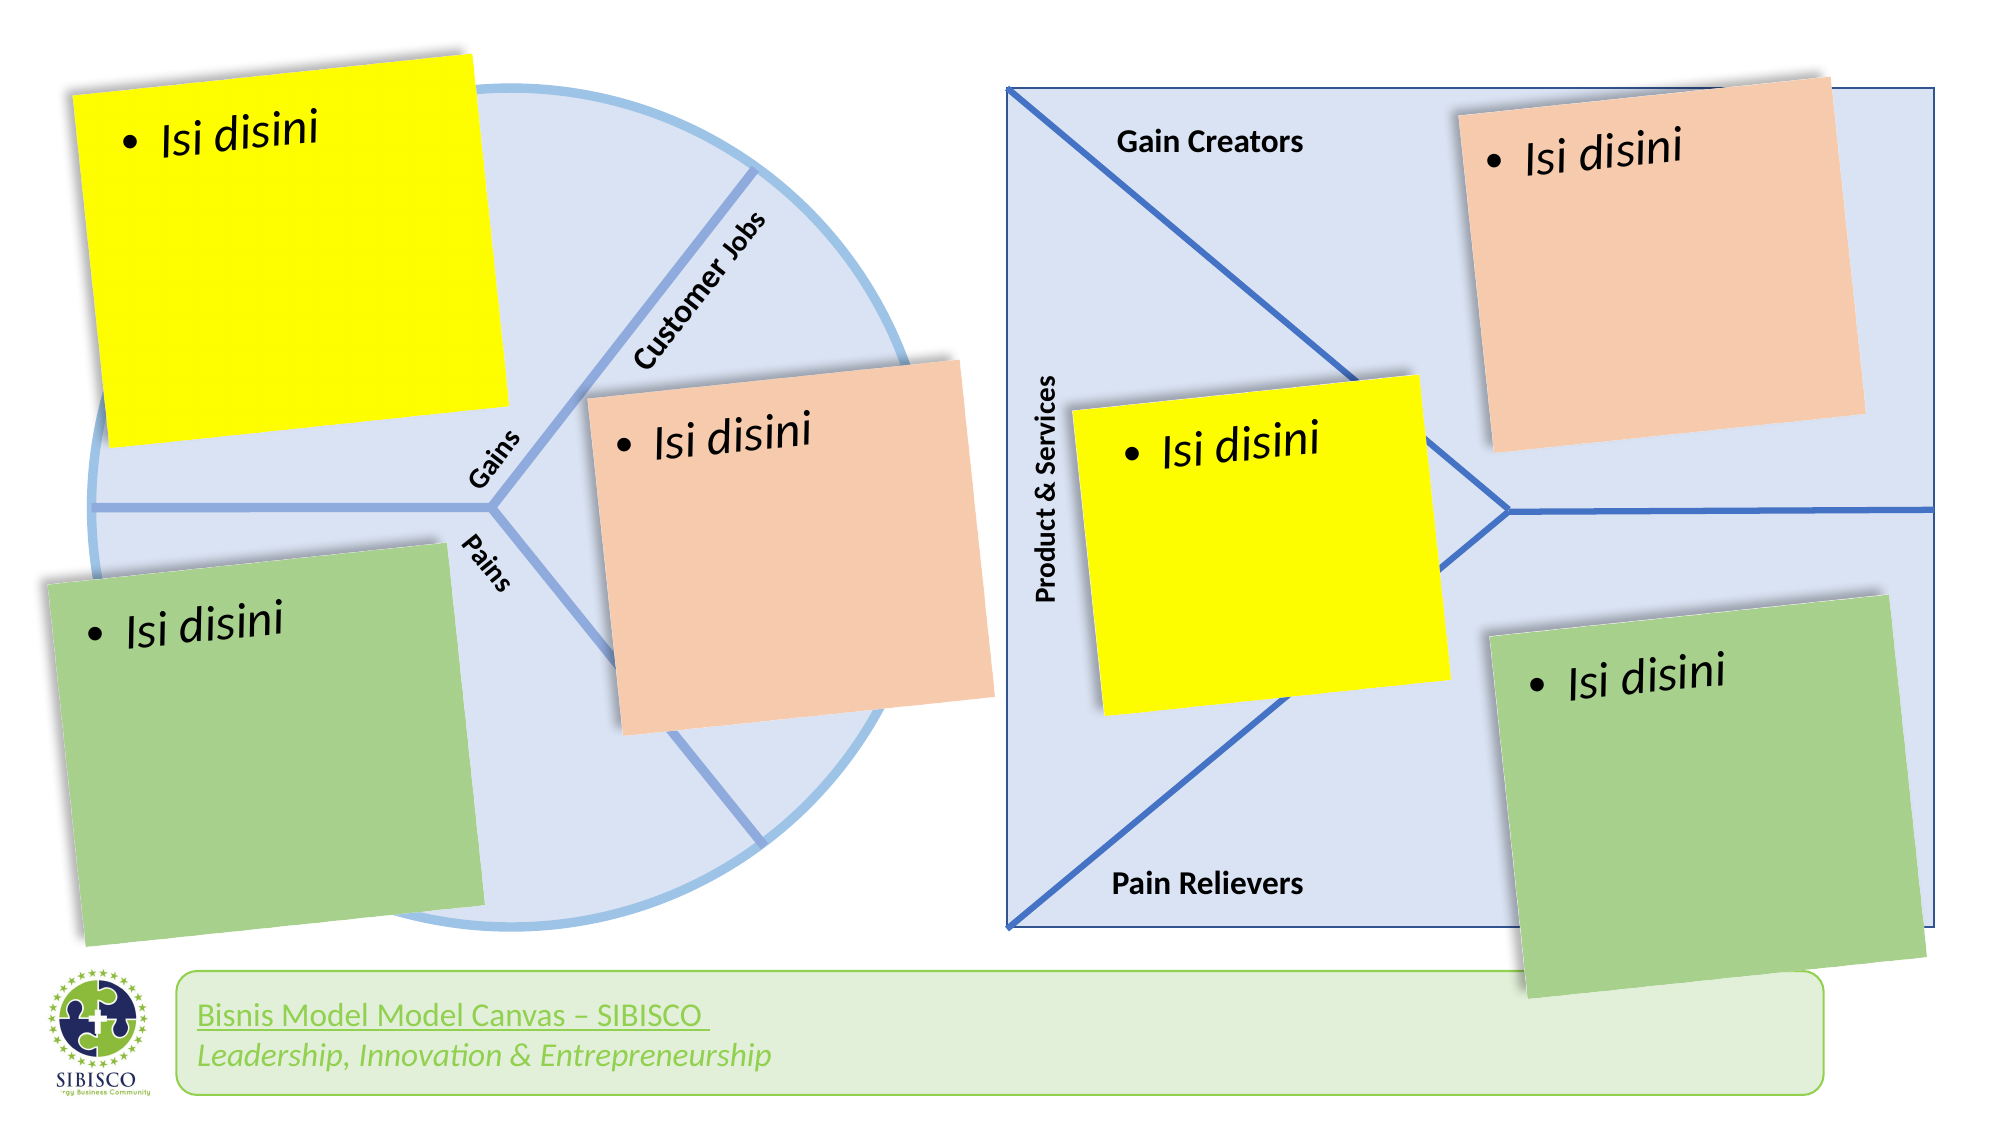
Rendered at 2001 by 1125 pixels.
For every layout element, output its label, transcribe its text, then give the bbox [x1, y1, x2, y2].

picture [1490, 595, 1926, 998]
list Isi disini [1468, 95, 1852, 436]
picture [48, 543, 484, 946]
list Isi disini [69, 568, 453, 908]
list Isi disini [1105, 392, 1439, 688]
picture [1459, 77, 1866, 452]
picture [1073, 375, 1451, 716]
picture [25, 958, 170, 1108]
picture [73, 54, 509, 448]
list Isi disini [1510, 620, 1895, 960]
list Isi disini [104, 76, 488, 417]
list Isi disini [597, 379, 982, 719]
picture [588, 360, 995, 735]
